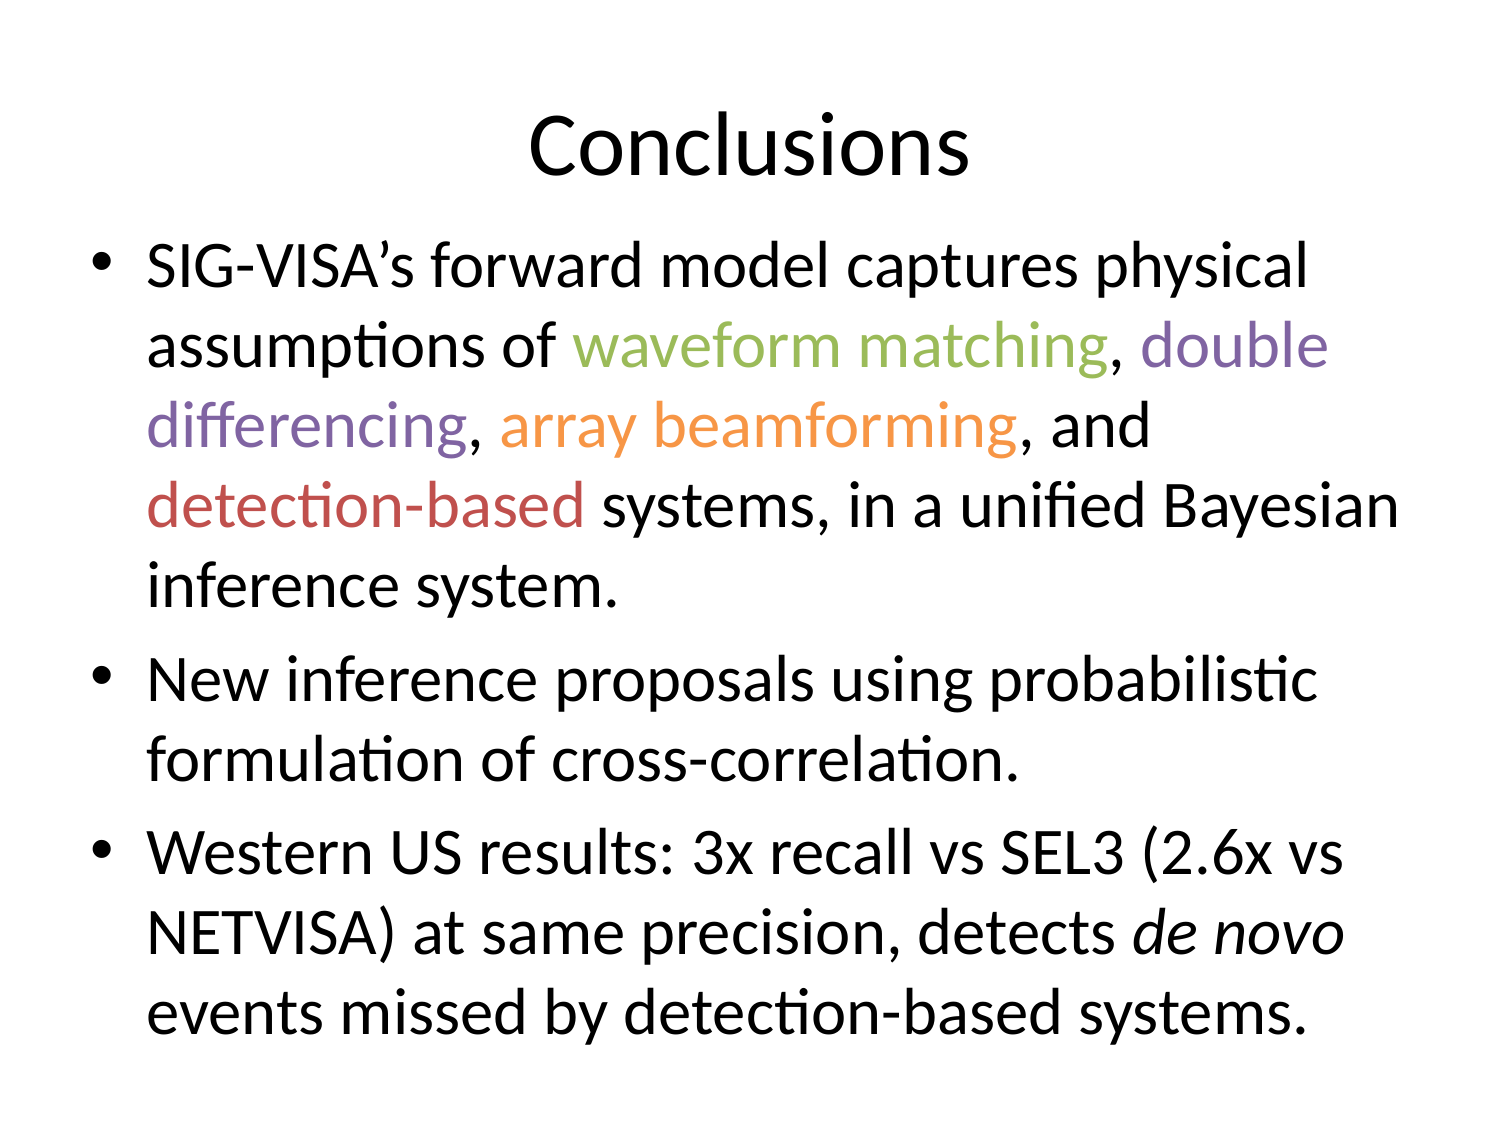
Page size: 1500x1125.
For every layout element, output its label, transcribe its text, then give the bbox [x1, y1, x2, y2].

list SIG-VISA’s forward model captures physical assumptions of waveform matching, double differencing, array beamforming, and detection-based systems, in a unified Bayesian inference system. New inference proposals using probabilistic formulation of cross-correlation. Western US results: 3x recall vs SEL3 (2.6x vs NETVISA) at same precision, detects de novo events missed by detection-based systems. [75, 213, 1425, 1125]
title Conclusions [75, 45, 1425, 213]
